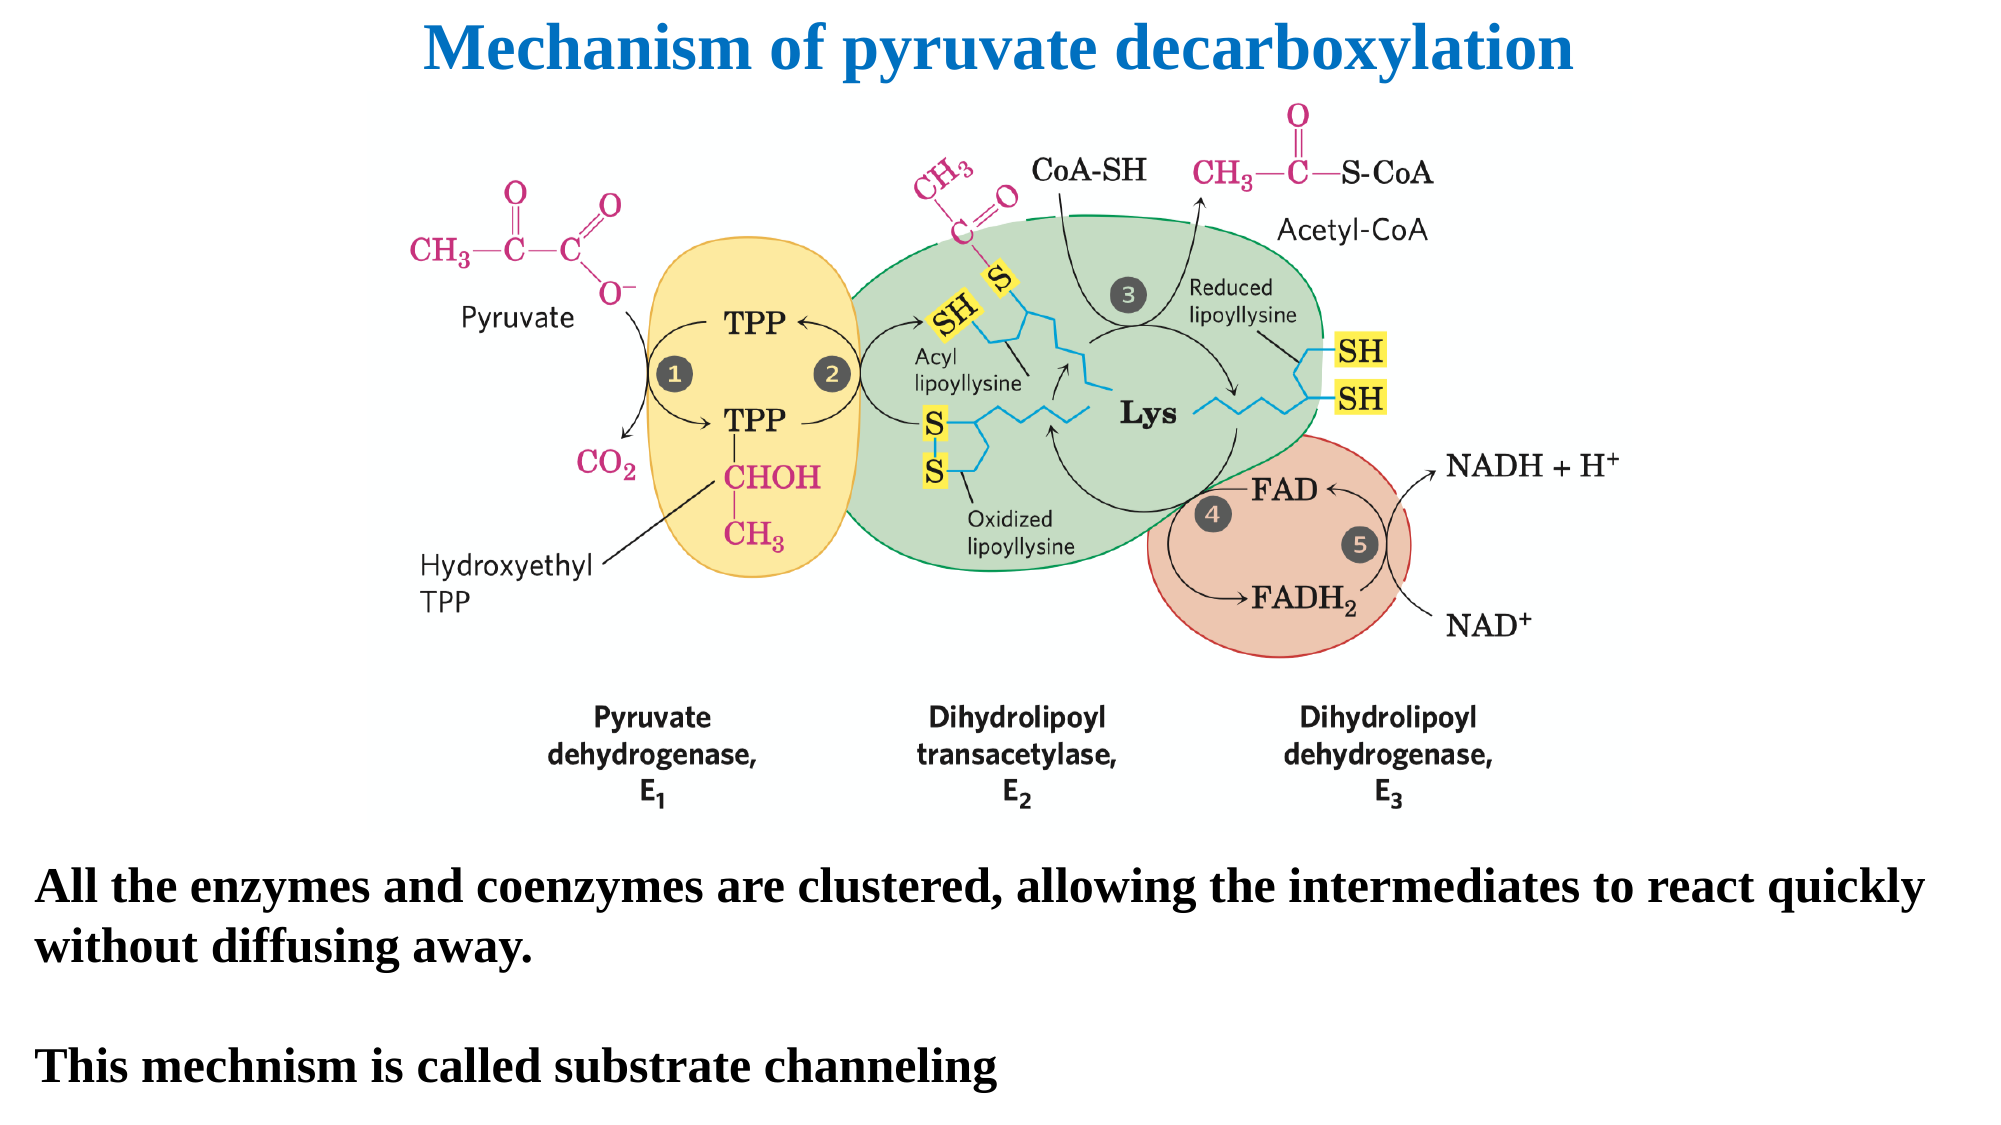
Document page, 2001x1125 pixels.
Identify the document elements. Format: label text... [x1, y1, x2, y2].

text_box All the enzymes and coenzymes are clustered, allowing the intermediates to react quickly without diffusing away. This mechnism is called substrate channeling [19, 845, 1981, 1100]
picture [367, 91, 1632, 832]
text_box Mechanism of pyruvate decarboxylation [408, 0, 1591, 91]
